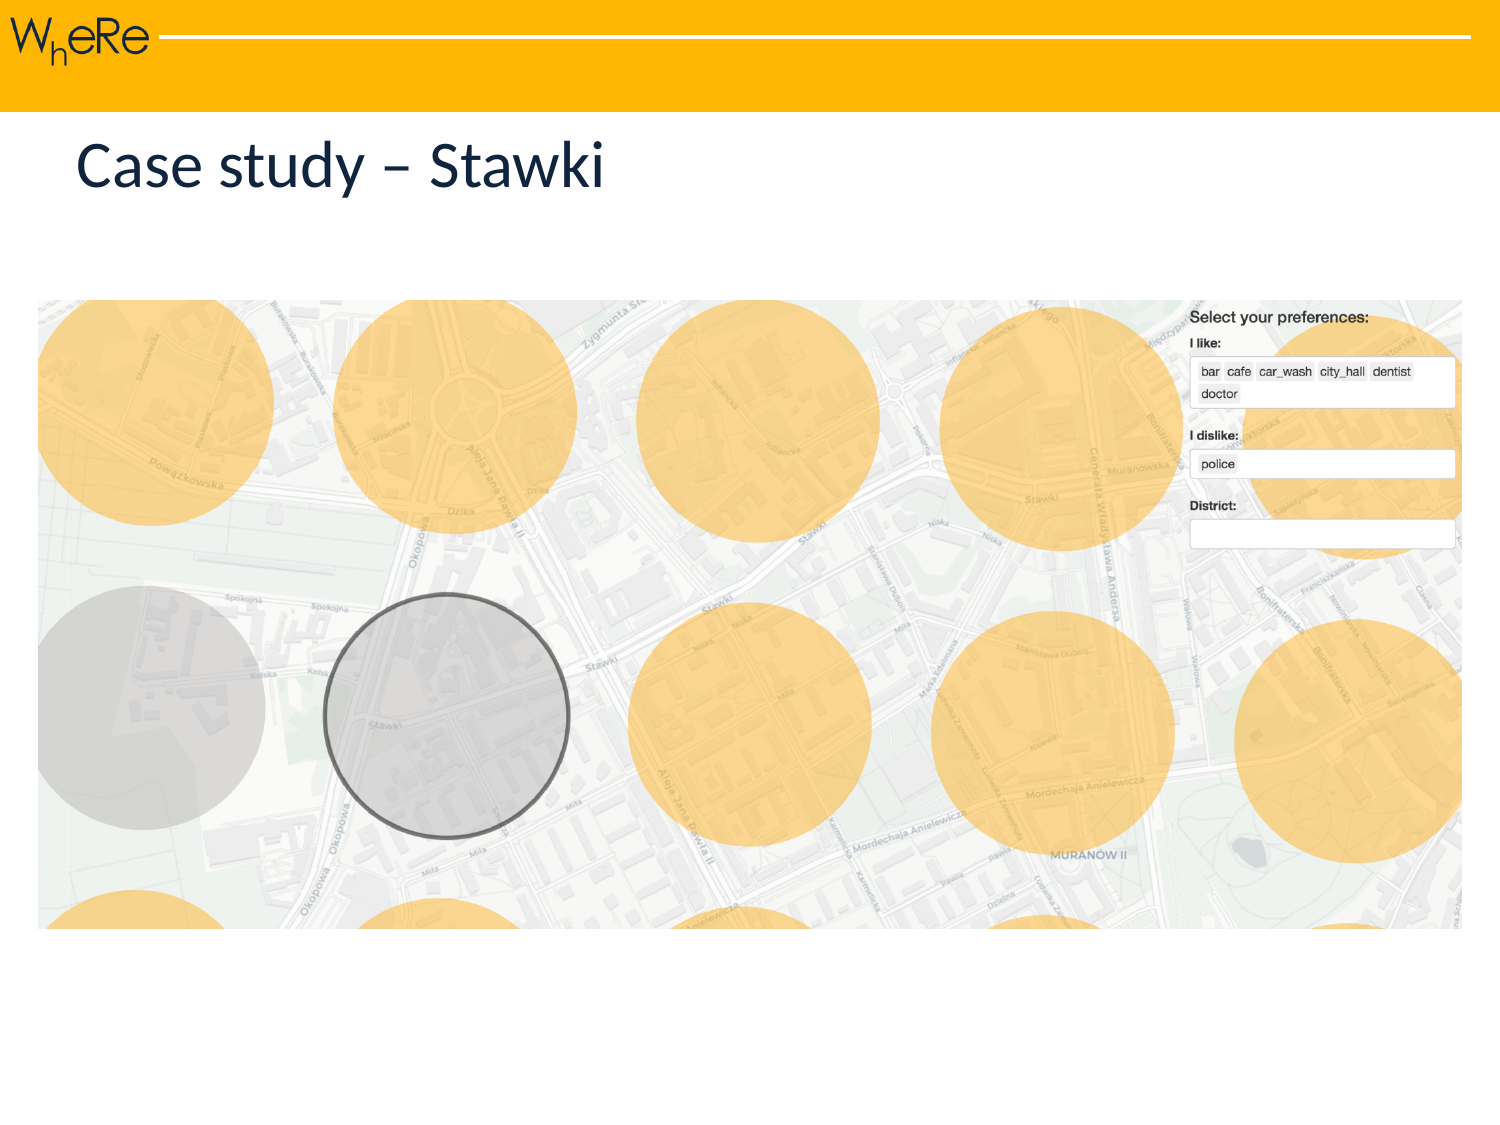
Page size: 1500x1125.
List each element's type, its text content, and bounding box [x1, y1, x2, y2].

picture [0, 5, 159, 68]
subtitle Case study – Stawki [61, 113, 1112, 298]
picture [38, 299, 1462, 929]
text_box [0, 0, 1500, 114]
